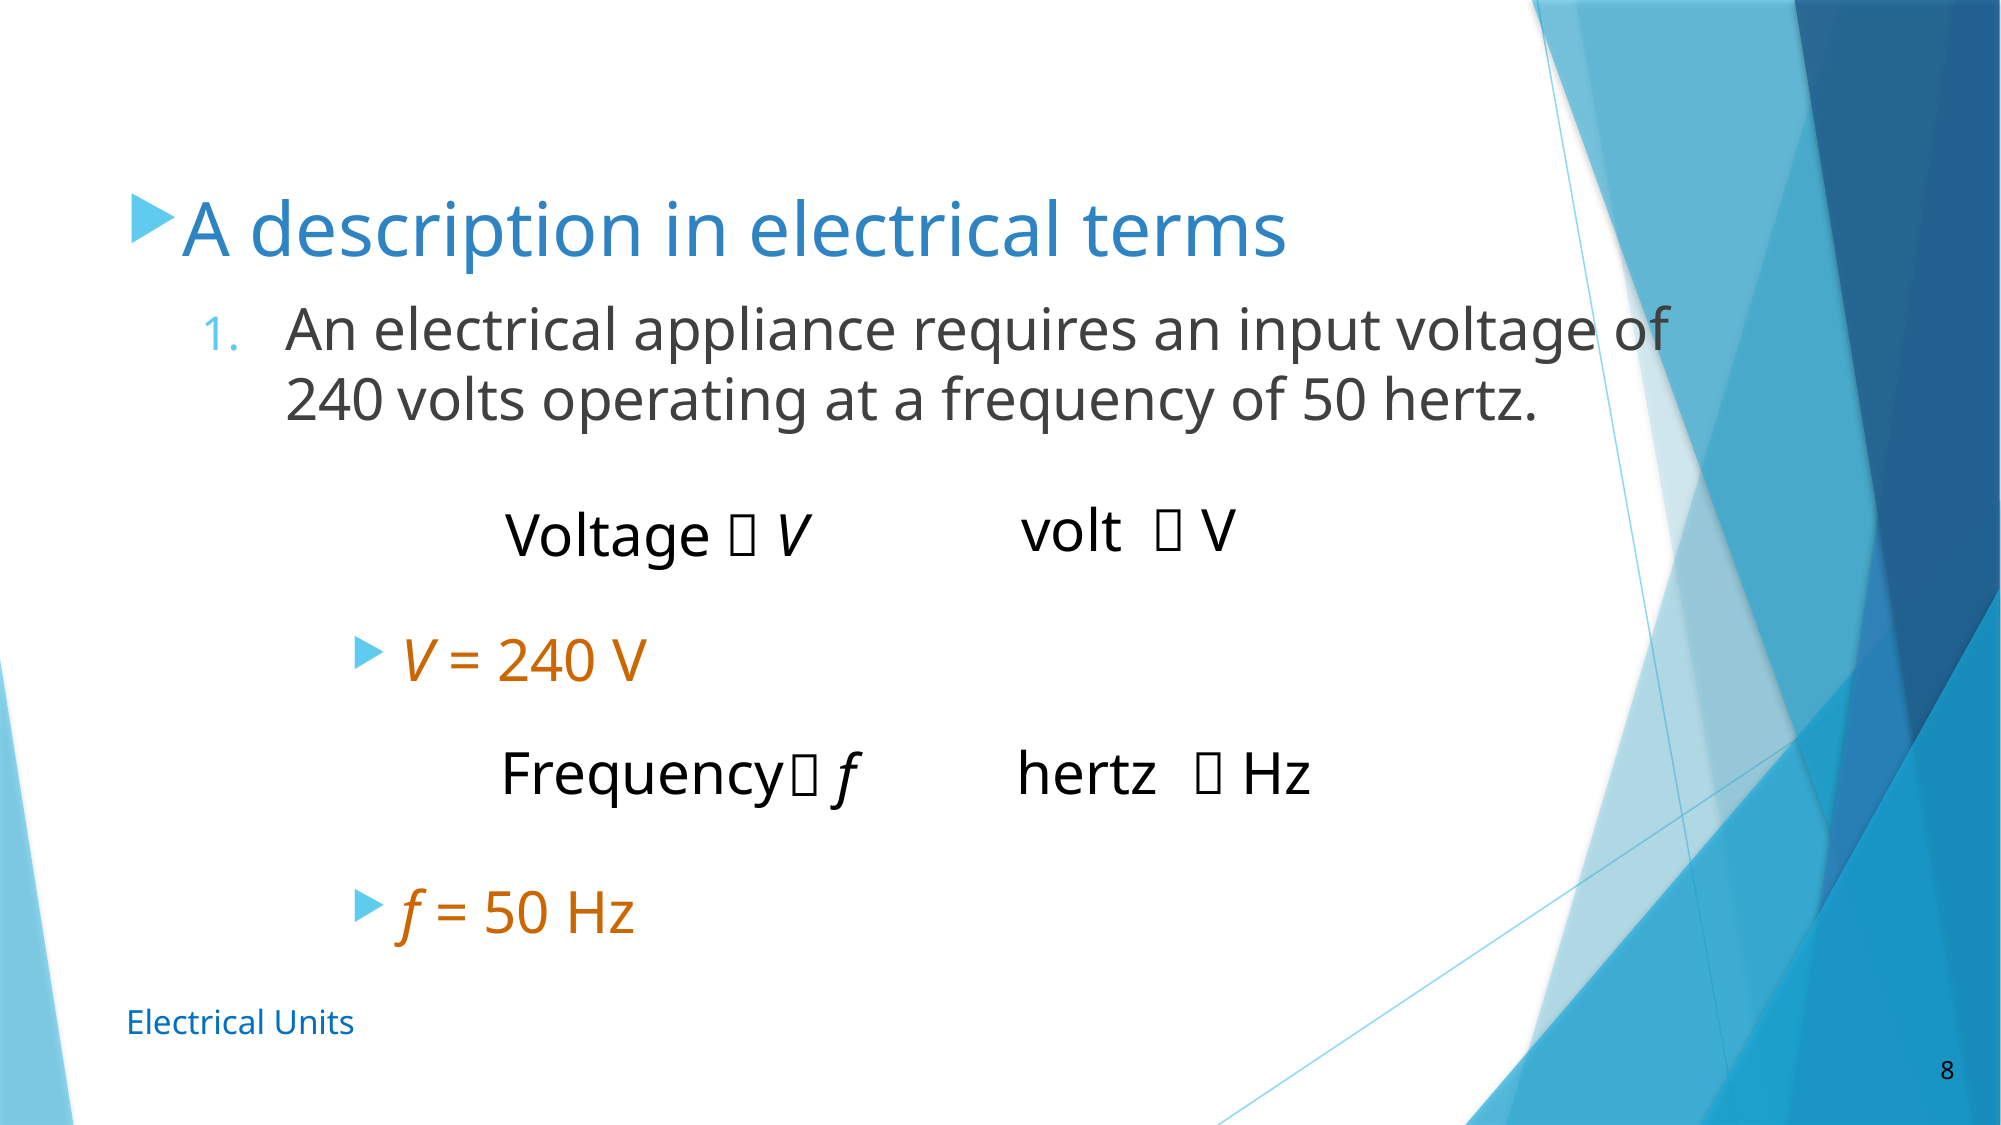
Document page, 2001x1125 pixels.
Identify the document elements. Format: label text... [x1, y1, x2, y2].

text_box hertz [1001, 729, 1176, 814]
text_box  V [1136, 485, 1313, 571]
text_box  f [772, 731, 956, 816]
text_box  Hz [1176, 729, 1353, 814]
text_box volt [1006, 485, 1136, 571]
text_box Voltage [490, 490, 710, 576]
footer Electrical Units [111, 991, 1145, 1051]
text_box  V [710, 490, 894, 576]
list A description in electrical terms An electrical appliance requires an input voltage of 240 volts operating at a frequency of 50 hertz. V = 240 V f = 50 Hz [111, 173, 1852, 983]
text_box Frequency [485, 729, 803, 814]
slide_number 8 [1857, 1041, 1970, 1102]
